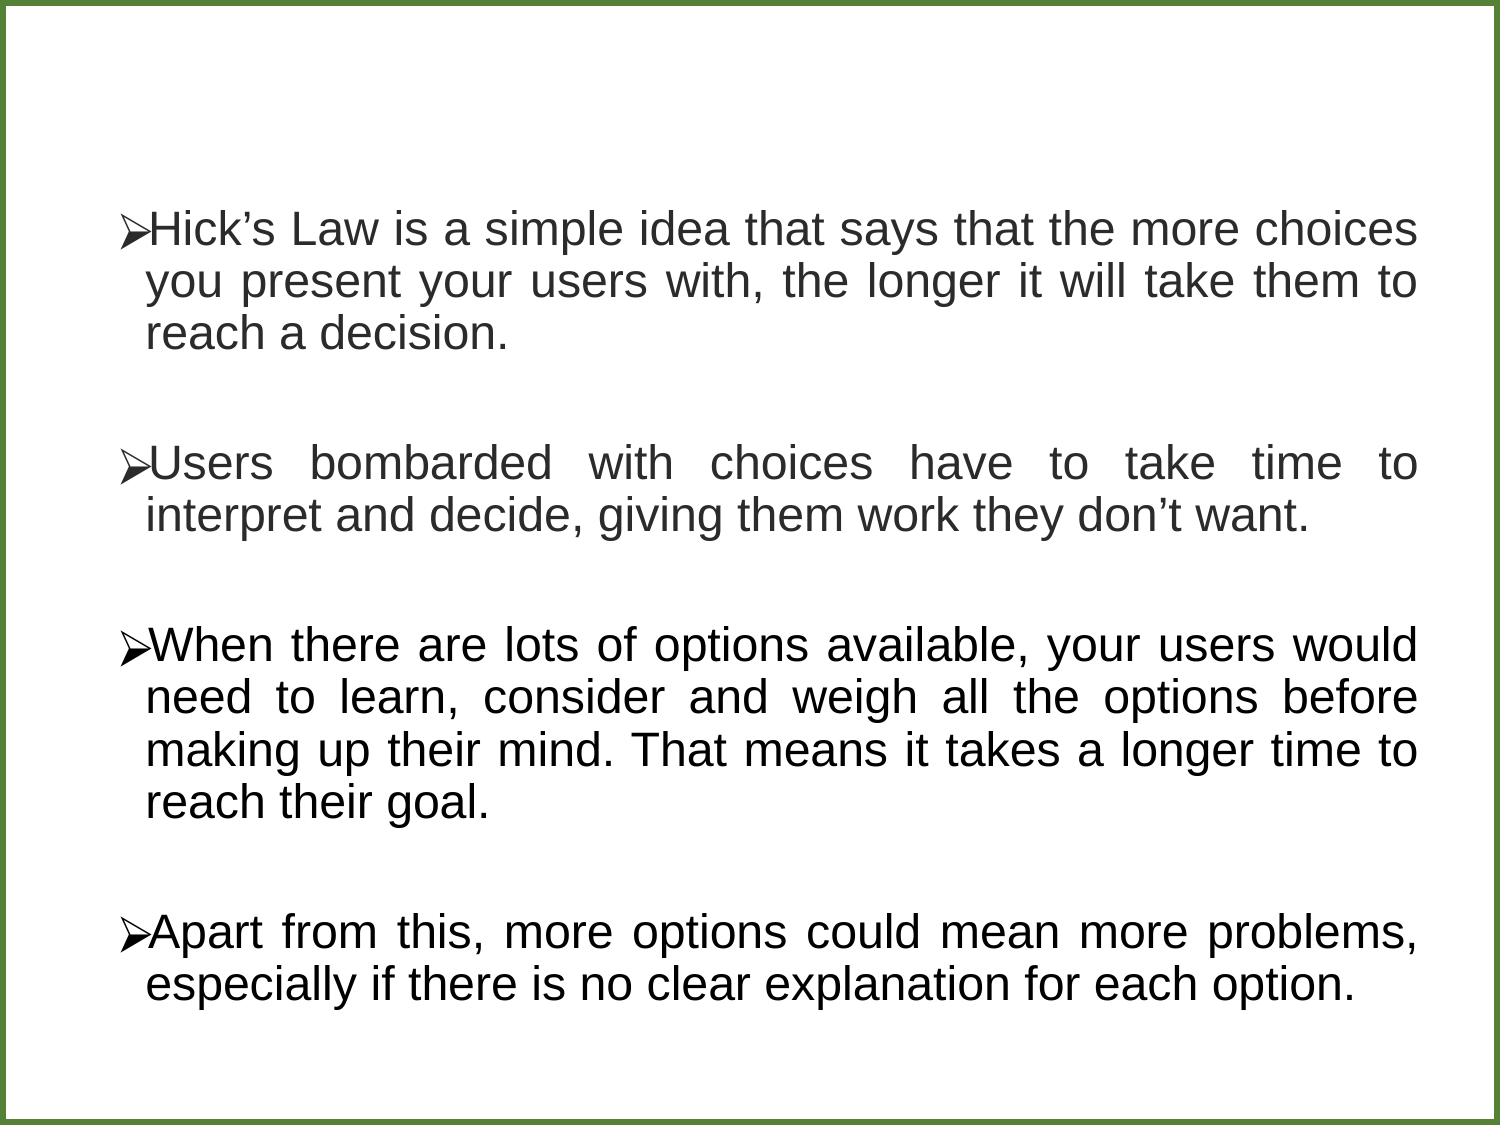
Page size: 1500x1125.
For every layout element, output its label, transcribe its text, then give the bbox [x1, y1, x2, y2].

list Hick’s Law is a simple idea that says that the more choices you present your users with, the longer it will take them to reach a decision. Users bombarded with choices have to take time to interpret and decide, giving them work they don’t want. When there are lots of options available, your users would need to learn, consider and weigh all the options before making up their mind. That means it takes a longer time to reach their goal. Apart from this, more options could mean more problems, especially if there is no clear explanation for each option. [103, 196, 1436, 1032]
